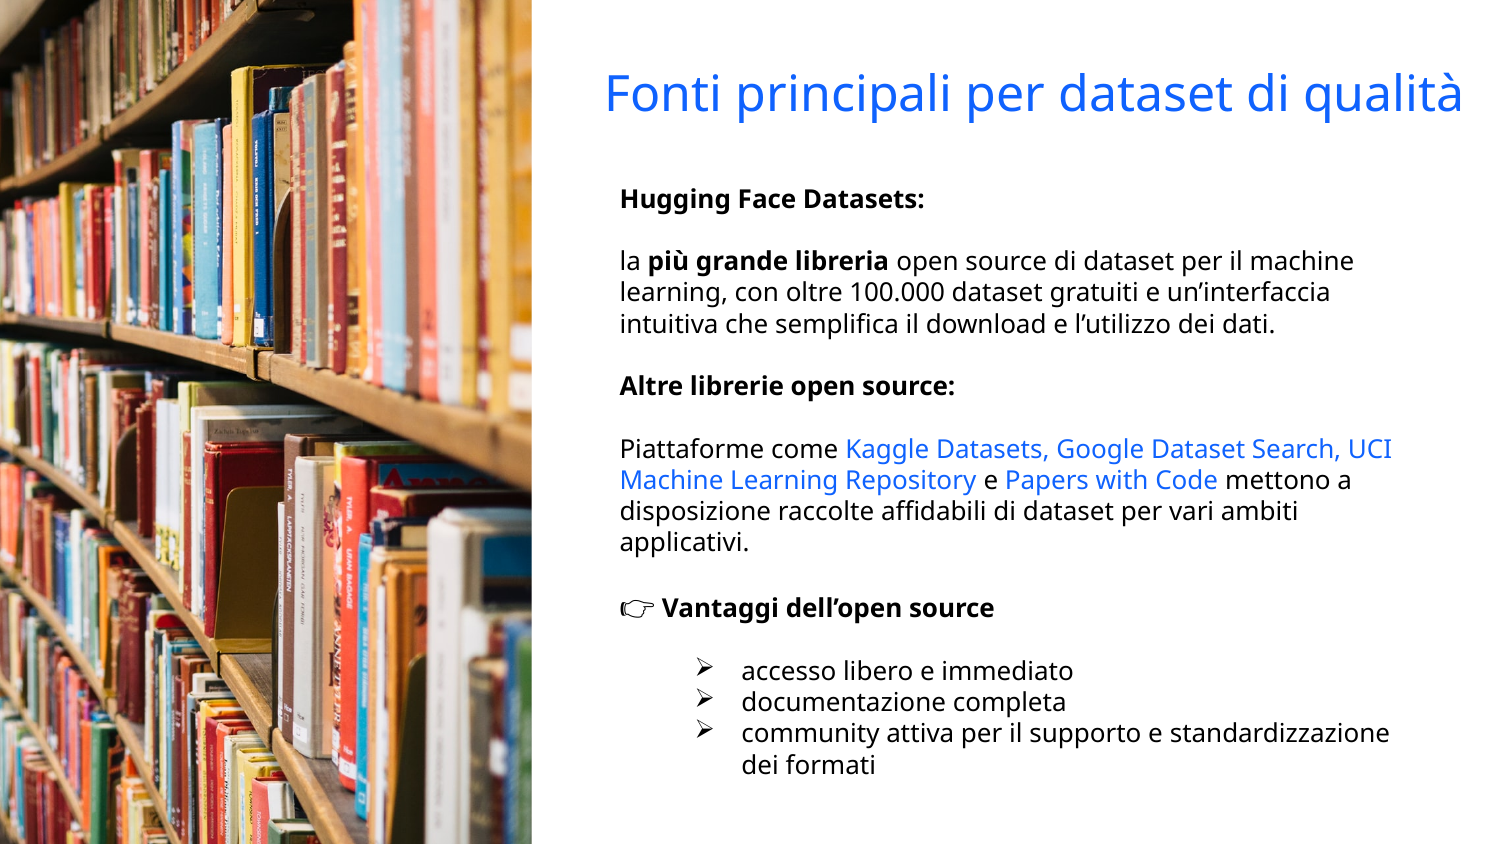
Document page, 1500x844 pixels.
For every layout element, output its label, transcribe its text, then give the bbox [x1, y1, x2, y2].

picture [0, 0, 532, 844]
text_box Hugging Face Datasets: la più grande libreria open source di dataset per il machine learning, con oltre 100.000 dataset gratuiti e un’interfaccia intuitiva che semplifica il download e l’utilizzo dei dati. Altre librerie open source: Piattaforme come Kaggle Datasets, Google Dataset Search, UCI Machine Learning Repository e Papers with Code mettono a disposizione raccolte affidabili di dataset per vari ambiti applicativi. 👉 Vantaggi dell’open source accesso libero e immediato documentazione completa community attiva per il supporto e standardizzazione dei formati [604, 174, 1422, 787]
text_box Fonti principali per dataset di qualità [604, 61, 1500, 122]
